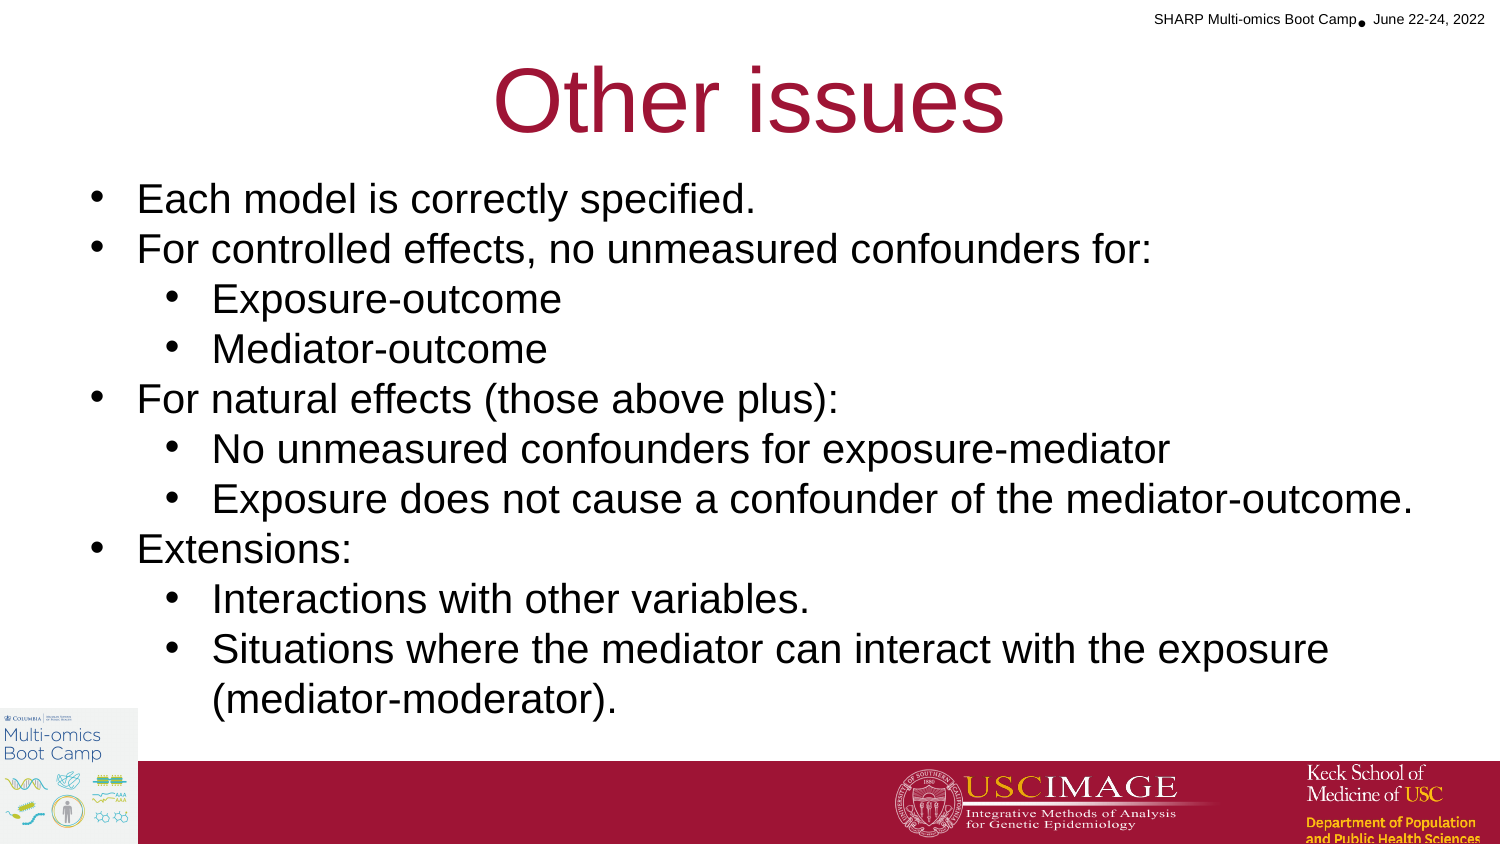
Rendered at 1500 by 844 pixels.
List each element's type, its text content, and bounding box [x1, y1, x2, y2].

picture [883, 759, 1285, 844]
text_box Each model is correctly specified. For controlled effects, no unmeasured confounders for: Exposure-outcome Mediator-outcome For natural effects (those above plus): No unmeasured confounders for exposure-mediator Exposure does not cause a confounder of the mediator-outcome. Extensions: Interactions with other variables. Situations where the mediator can interact with the exposure (mediator-moderator). [75, 164, 1444, 730]
picture [0, 708, 138, 844]
title Other issues [75, 33, 1425, 164]
